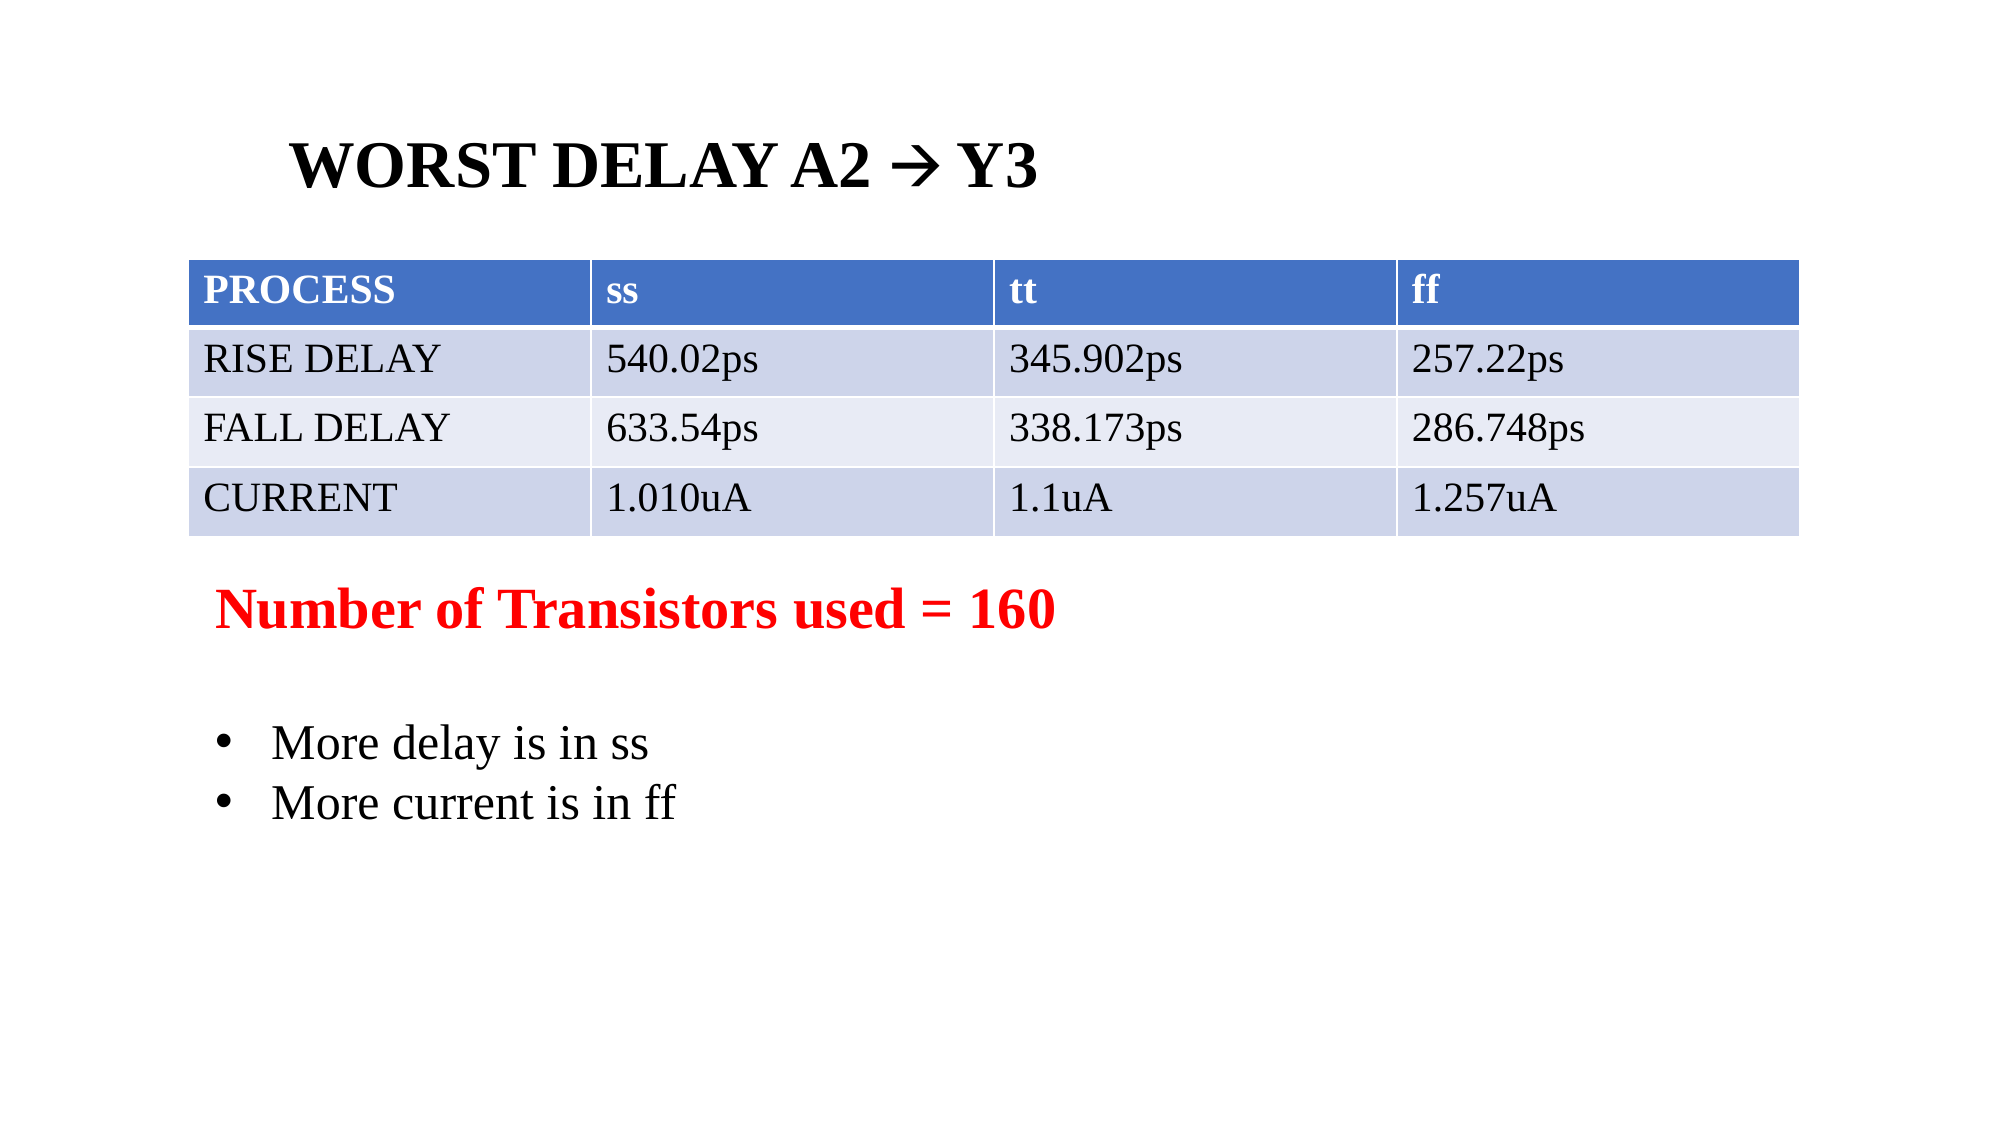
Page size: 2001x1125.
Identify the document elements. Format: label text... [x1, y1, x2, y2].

table_header ss [592, 260, 993, 325]
table_cell 286.748ps [1398, 398, 1799, 466]
table_cell 257.22ps [1398, 330, 1799, 396]
table_cell 338.173ps [995, 398, 1396, 466]
table_header ff [1398, 260, 1799, 325]
table_cell 633.54ps [592, 398, 993, 466]
text_box WORST DELAY A2 🡪 Y3 [273, 113, 1714, 209]
table_cell 1.257uA [1398, 468, 1799, 536]
table_cell 345.902ps [995, 330, 1396, 396]
table_cell 1.1uA [995, 468, 1396, 536]
table_cell 540.02ps [592, 330, 993, 396]
table_cell CURRENT [189, 468, 590, 536]
table_cell FALL DELAY [189, 398, 590, 466]
table_header tt [995, 260, 1396, 325]
text_box Number of Transistors used = 160 More delay is in ss More current is in ff [200, 562, 1800, 838]
table_cell 1.010uA [592, 468, 993, 536]
table_cell RISE DELAY [189, 330, 590, 396]
table_header PROCESS [189, 260, 590, 325]
